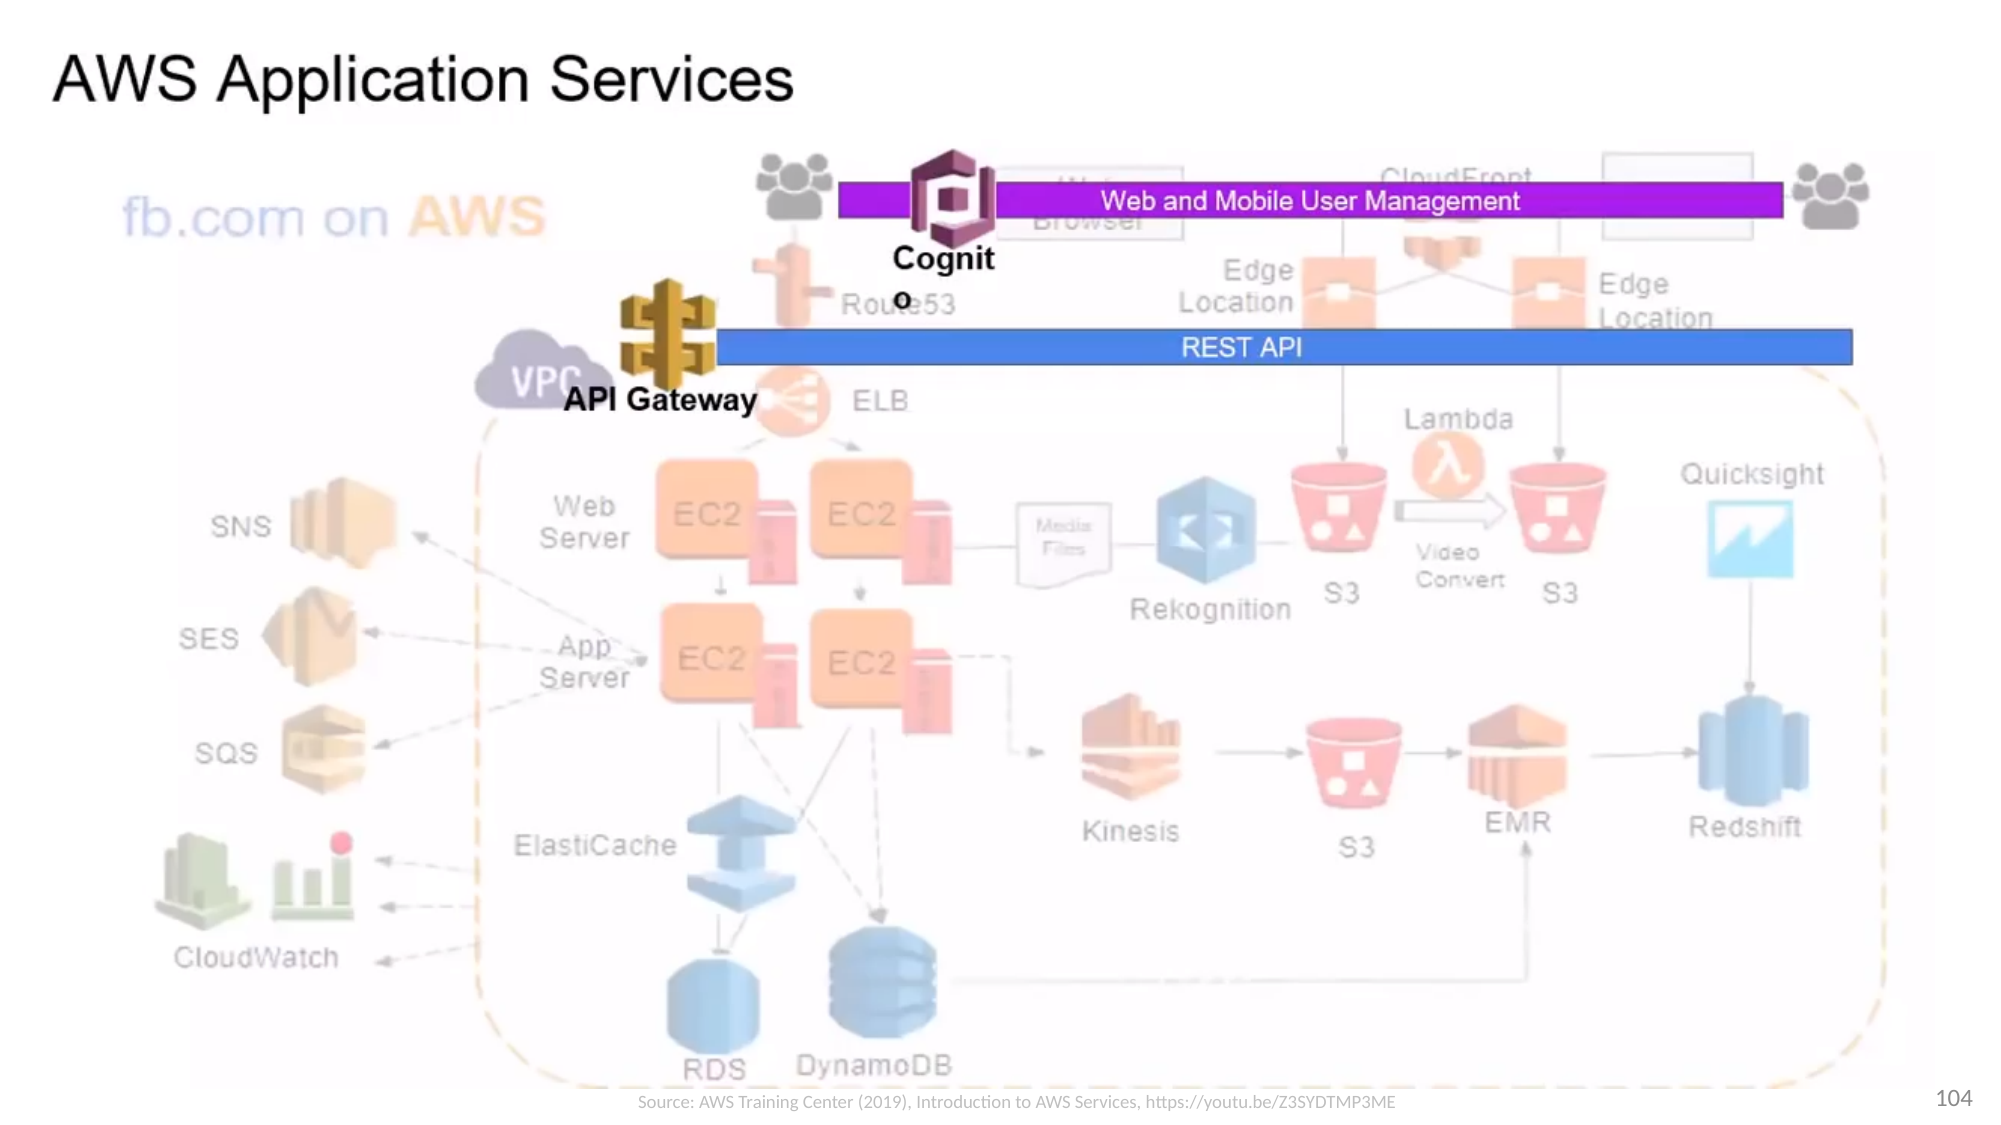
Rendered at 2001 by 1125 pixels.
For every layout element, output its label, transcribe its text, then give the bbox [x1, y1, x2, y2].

picture [10, 4, 1935, 1089]
text_box Source: AWS Training Center (2019), Introduction to AWS Services, https://youtu.be/Z3SYDTMP3ME [623, 1089, 1863, 1121]
slide_number 104 [1863, 1076, 1989, 1116]
